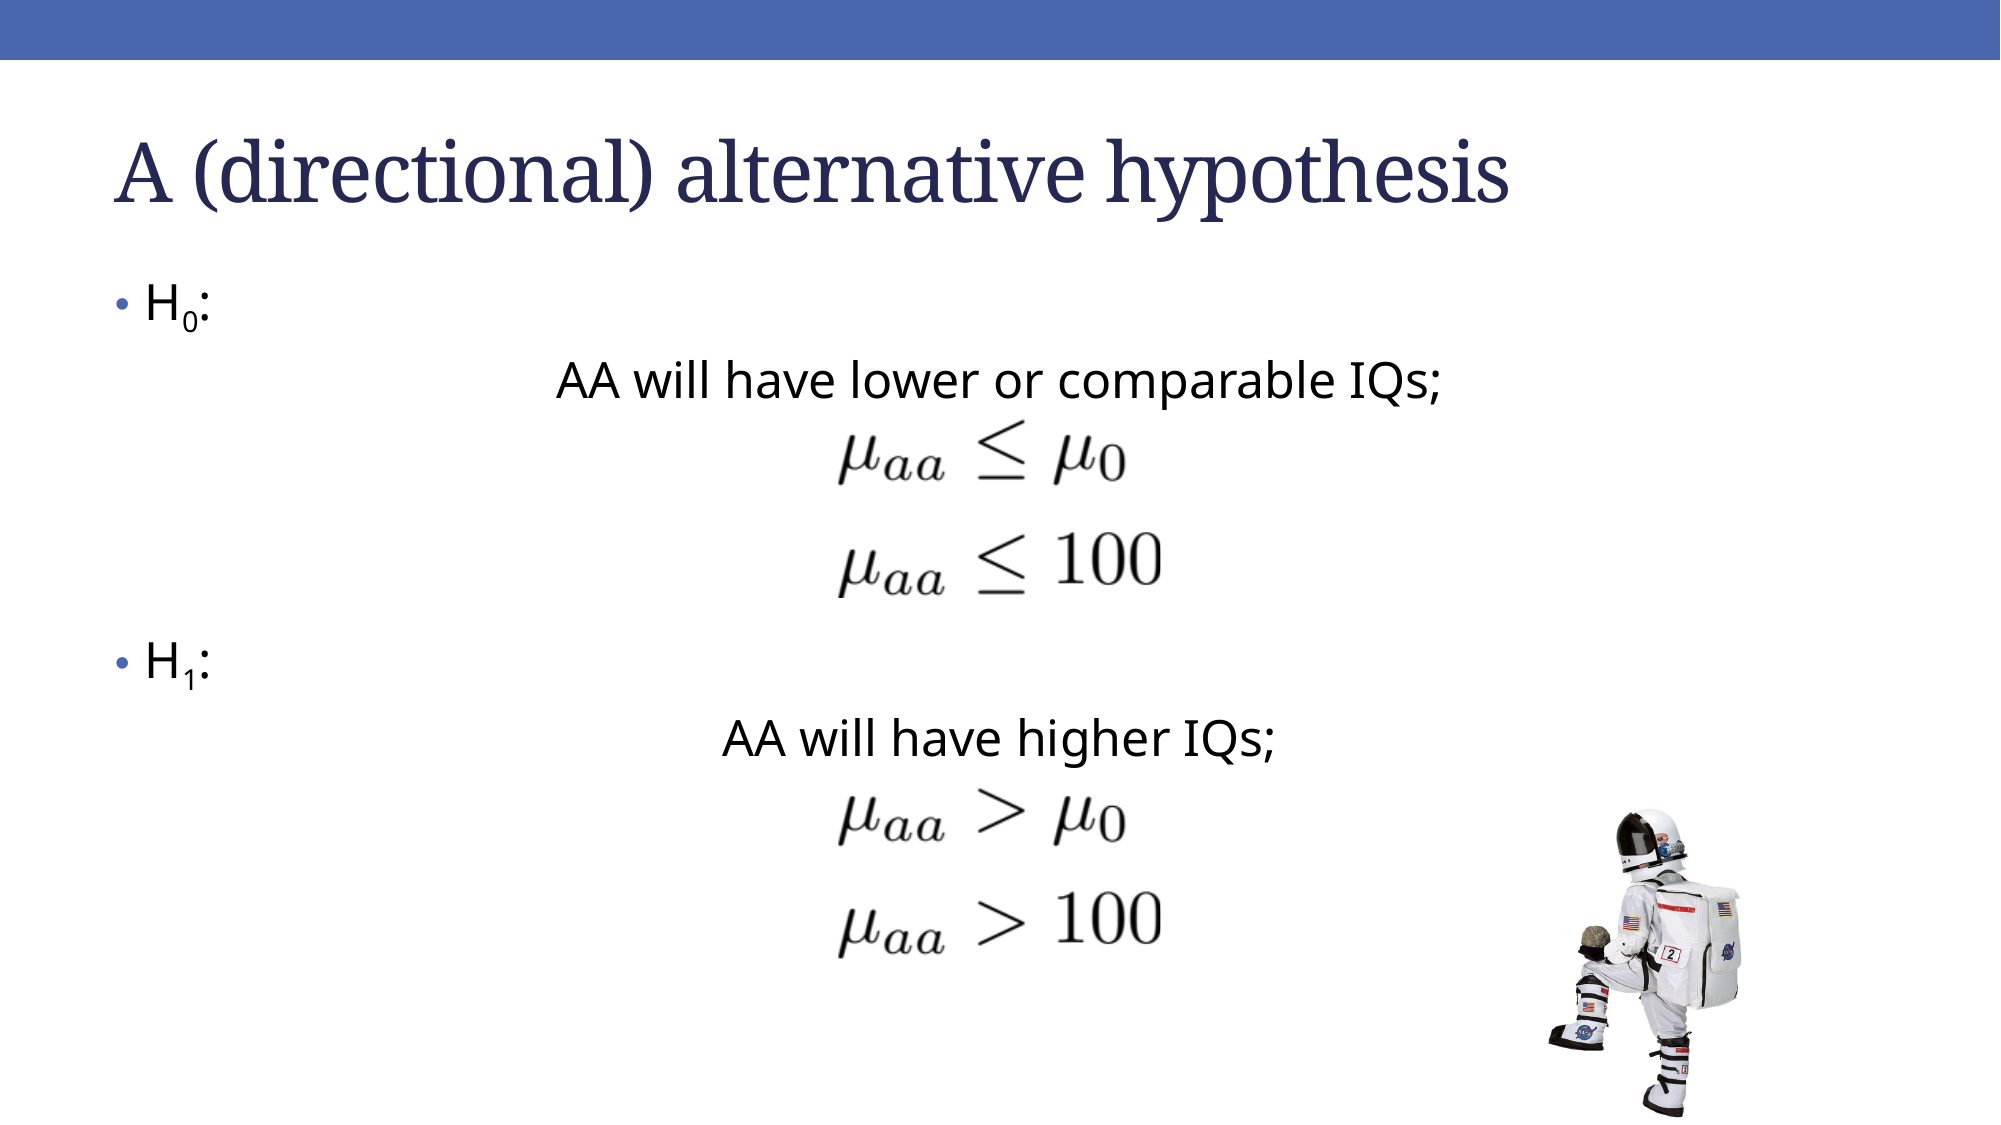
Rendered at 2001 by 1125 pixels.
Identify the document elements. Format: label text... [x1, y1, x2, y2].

list H0: AA will have lower or comparable IQs; H1: AA will have higher IQs; [99, 262, 1900, 1063]
title A (directional) alternative hypothesis [99, 87, 1900, 250]
picture [837, 787, 1161, 959]
picture [1534, 799, 1751, 1125]
picture [837, 418, 1161, 599]
